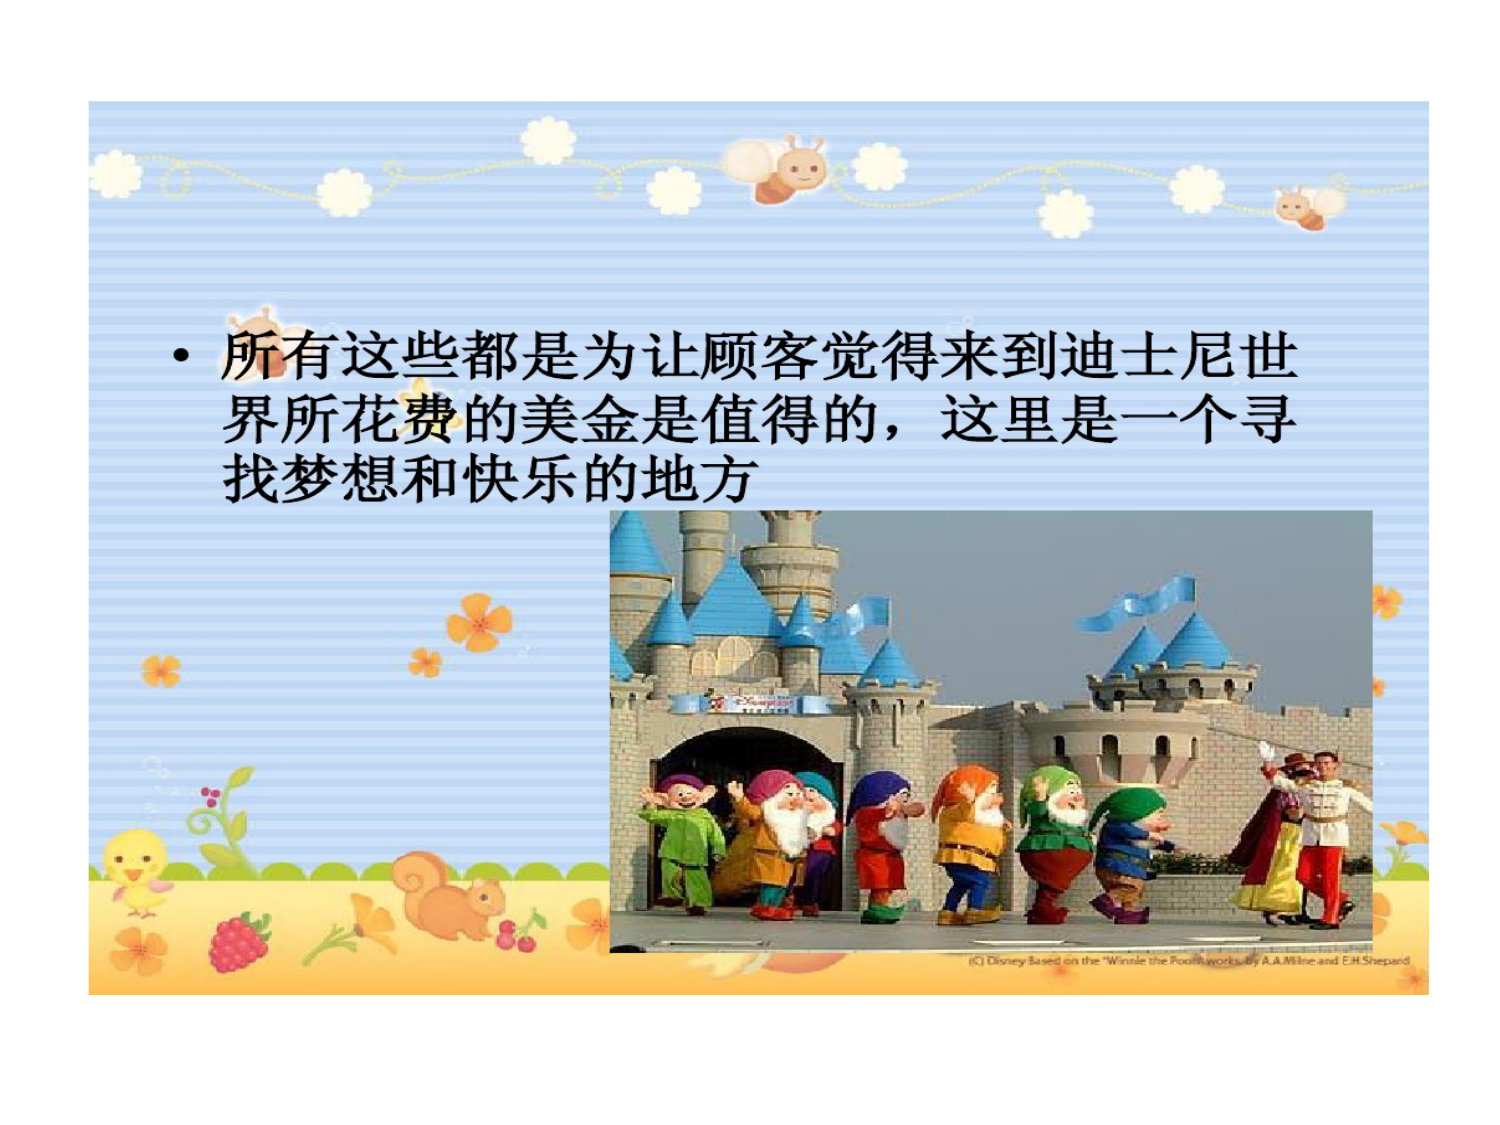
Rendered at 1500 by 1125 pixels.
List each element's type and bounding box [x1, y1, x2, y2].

text_box [88, 101, 1430, 995]
